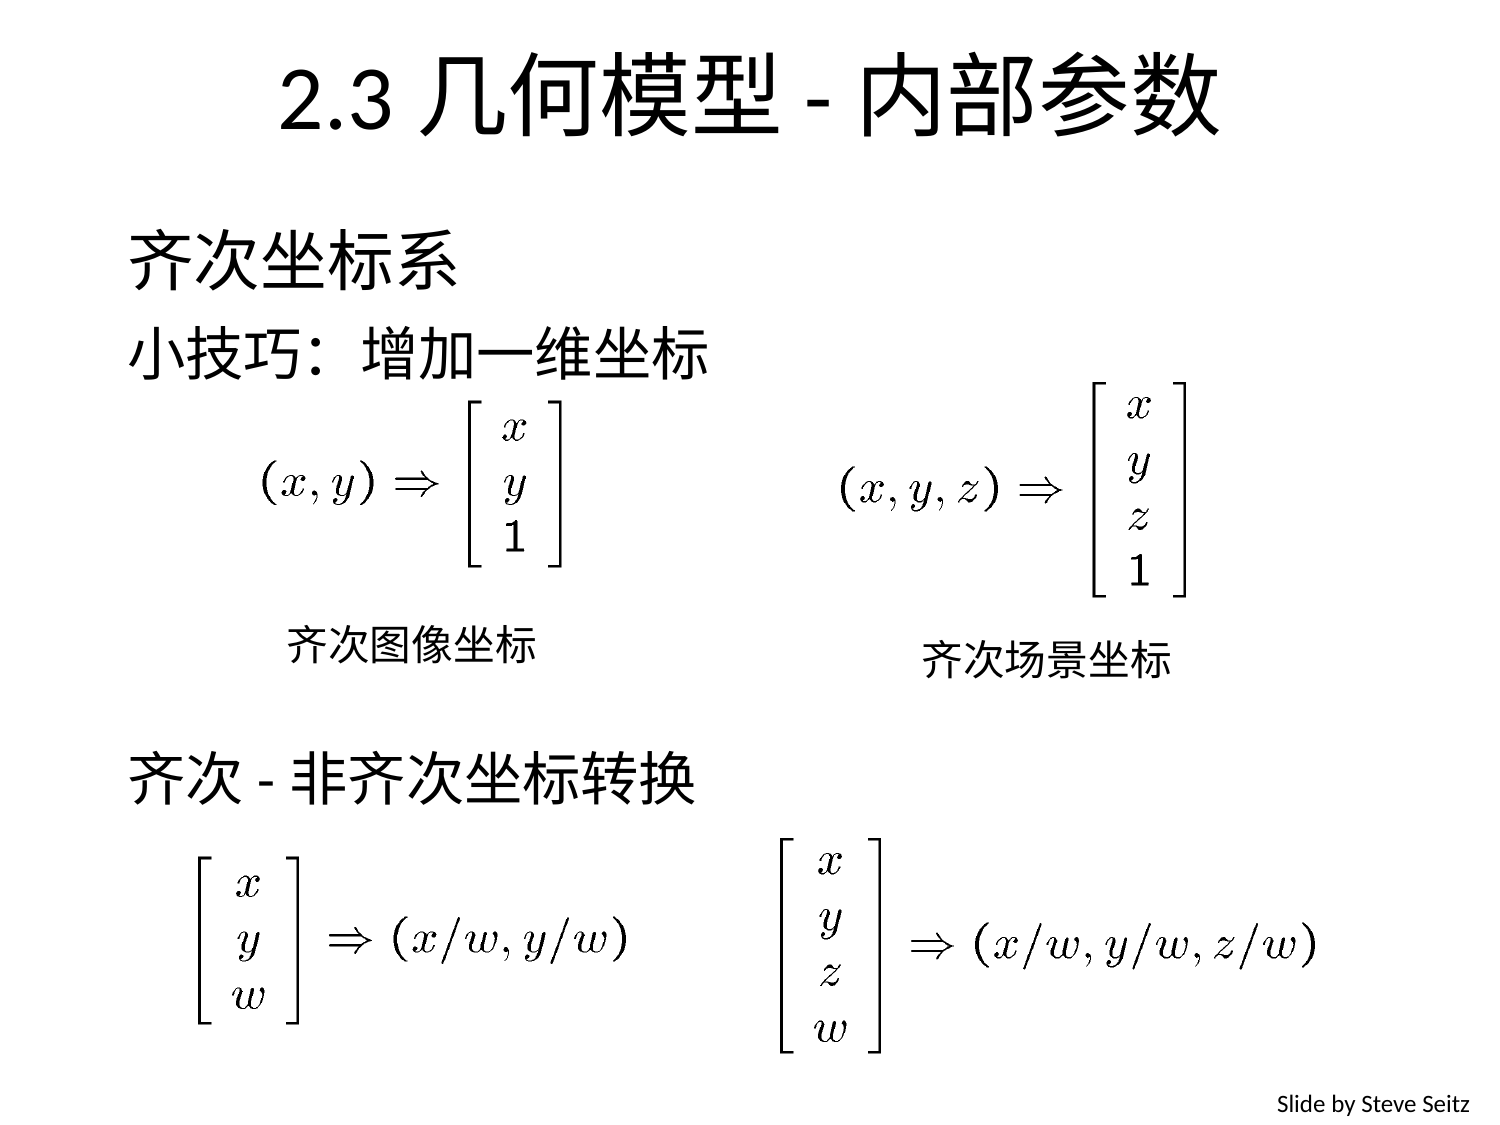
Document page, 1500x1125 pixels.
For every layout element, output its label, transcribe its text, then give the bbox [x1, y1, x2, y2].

text_box 齐次场景坐标 [906, 626, 1187, 692]
text_box 小技巧：增加一维坐标 [112, 247, 1388, 473]
picture [196, 854, 628, 1025]
text_box 齐次图像坐标 [271, 611, 552, 676]
text_box Slide by Steve Seitz [1262, 1079, 1486, 1125]
picture [260, 397, 564, 569]
title 2.3几何模型-内部参数 [75, 0, 1425, 187]
picture [777, 837, 1316, 1054]
picture [840, 380, 1188, 598]
text_box 齐次-非齐次坐标转换 [112, 735, 1388, 823]
text_box 齐次坐标系 [112, 211, 1388, 247]
